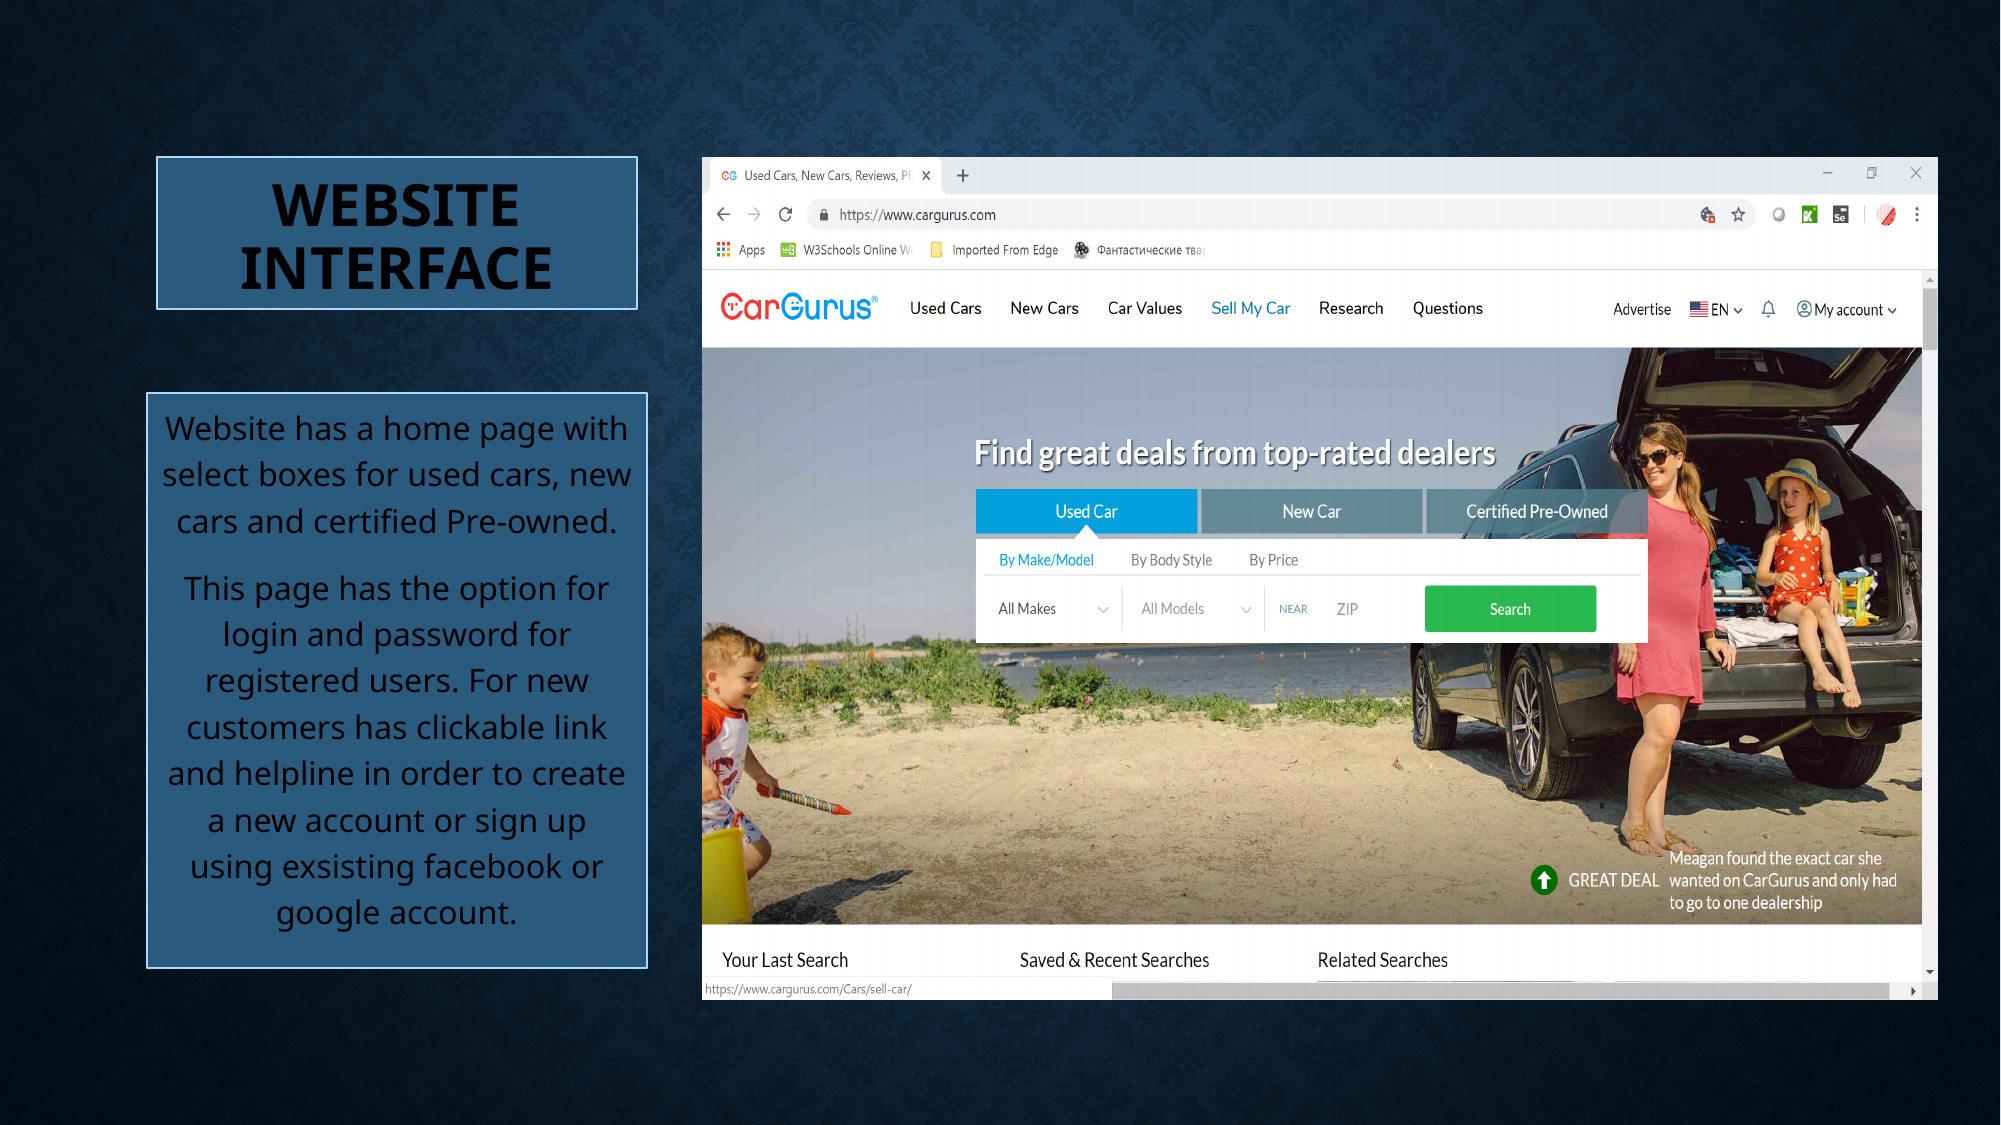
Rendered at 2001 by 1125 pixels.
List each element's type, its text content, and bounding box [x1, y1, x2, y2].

title Website interface [156, 156, 638, 310]
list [701, 156, 1938, 1001]
list Website has a home page with select boxes for used cars, new cars and certified Pre-owned. This page has the option for login and password for registered users. For new customers has clickable link and helpline in order to create a new account or sign up using exsisting facebook or google account. [146, 392, 648, 969]
